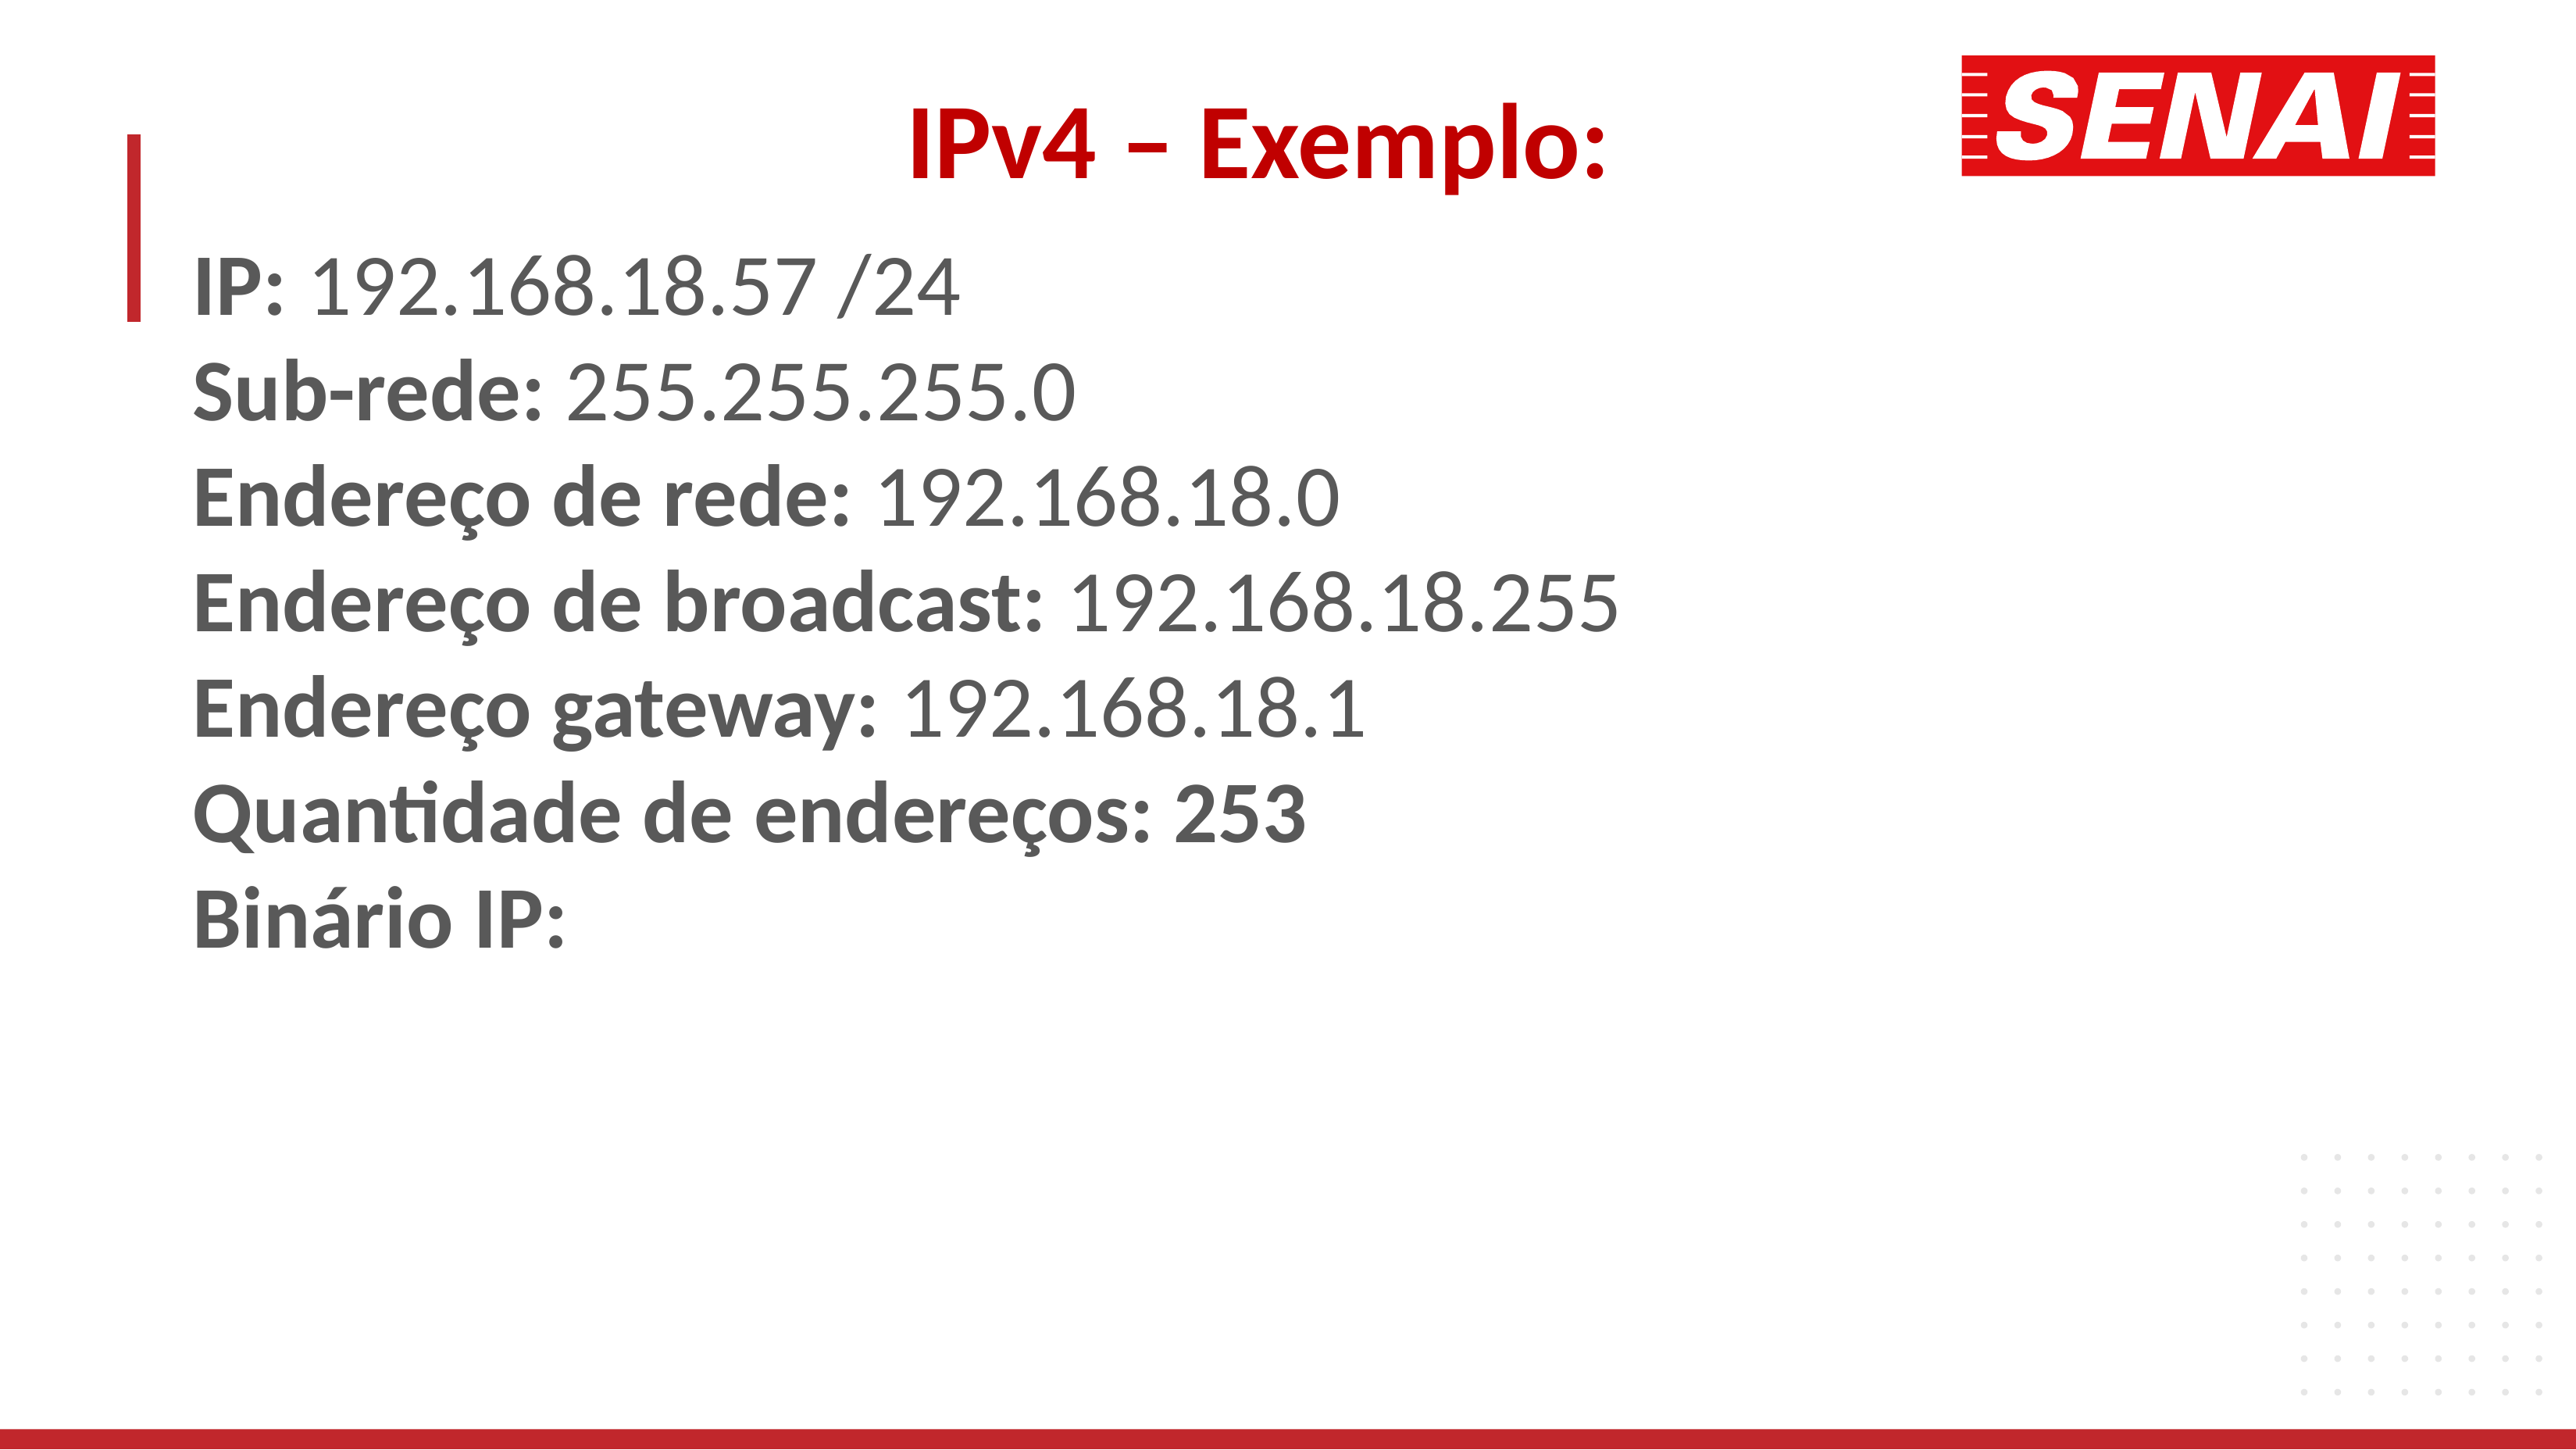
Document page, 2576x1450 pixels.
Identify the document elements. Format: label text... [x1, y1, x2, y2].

text_box [2535, 1321, 2542, 1329]
text_box [2502, 1221, 2509, 1228]
text_box [2367, 1221, 2375, 1228]
text_box [2502, 1154, 2509, 1161]
text_box [2502, 1188, 2509, 1195]
text_box [2334, 1321, 2342, 1329]
text_box [2435, 1388, 2442, 1396]
text_box [2401, 1154, 2409, 1161]
text_box [2401, 1388, 2409, 1396]
text_box [2334, 1188, 2342, 1195]
text_box [2502, 1321, 2509, 1329]
text_box [2468, 1221, 2476, 1228]
text_box [0, 1429, 2576, 1449]
text_box [2401, 1254, 2409, 1262]
text_box [2334, 1288, 2342, 1295]
text_box [2300, 1188, 2308, 1195]
text_box [2468, 1154, 2476, 1161]
text_box [2535, 1221, 2542, 1228]
text_box [2401, 1288, 2409, 1295]
text_box IPv4 – Exemplo: [906, 70, 1650, 200]
text_box [2300, 1355, 2308, 1362]
text_box [2367, 1388, 2375, 1396]
text_box [2535, 1154, 2542, 1161]
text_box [1961, 55, 2435, 177]
text_box [2367, 1254, 2375, 1262]
text_box [2300, 1221, 2308, 1228]
text_box [2468, 1254, 2476, 1262]
text_box [2367, 1154, 2375, 1161]
text_box [2367, 1355, 2375, 1362]
text_box [2435, 1154, 2442, 1161]
text_box [2435, 1321, 2442, 1329]
text_box [2435, 1288, 2442, 1295]
text_box [2300, 1254, 2308, 1262]
text_box [2468, 1388, 2476, 1396]
text_box [2300, 1388, 2308, 1396]
text_box [2334, 1221, 2342, 1228]
text_box [2535, 1355, 2542, 1362]
text_box [2435, 1221, 2442, 1228]
text_box [2334, 1254, 2342, 1262]
text_box [2334, 1388, 2342, 1396]
text_box [2401, 1221, 2409, 1228]
text_box [2502, 1254, 2509, 1262]
text_box [2367, 1321, 2375, 1329]
text_box [2535, 1388, 2542, 1396]
text_box [2367, 1188, 2375, 1195]
text_box IP: 192.168.18.57 /24 Sub-rede: 255.255.255.0 Endereço de rede: 192.168.18.0 Endereço de broadcast: 192.168.18.255 Endereço gateway: 192.168.18.1 Quantidade de endereços: 253 Binário IP: [180, 221, 2442, 972]
text_box [2535, 1188, 2542, 1195]
text_box [2468, 1188, 2476, 1195]
text_box [2300, 1154, 2308, 1161]
text_box [2401, 1321, 2409, 1329]
text_box [2334, 1154, 2342, 1161]
text_box [2502, 1355, 2509, 1362]
text_box [2334, 1355, 2342, 1362]
text_box [2401, 1355, 2409, 1362]
text_box [2468, 1355, 2476, 1362]
text_box [2535, 1288, 2542, 1295]
text_box [2468, 1321, 2476, 1329]
text_box [2435, 1355, 2442, 1362]
text_box [2300, 1288, 2308, 1295]
text_box [2300, 1321, 2308, 1329]
text_box [2367, 1288, 2375, 1295]
text_box [2435, 1188, 2442, 1195]
text_box [2435, 1254, 2442, 1262]
text_box [2502, 1388, 2509, 1396]
text_box [2468, 1288, 2476, 1295]
text_box [2401, 1188, 2409, 1195]
text_box [2535, 1254, 2542, 1262]
text_box [2502, 1288, 2509, 1295]
